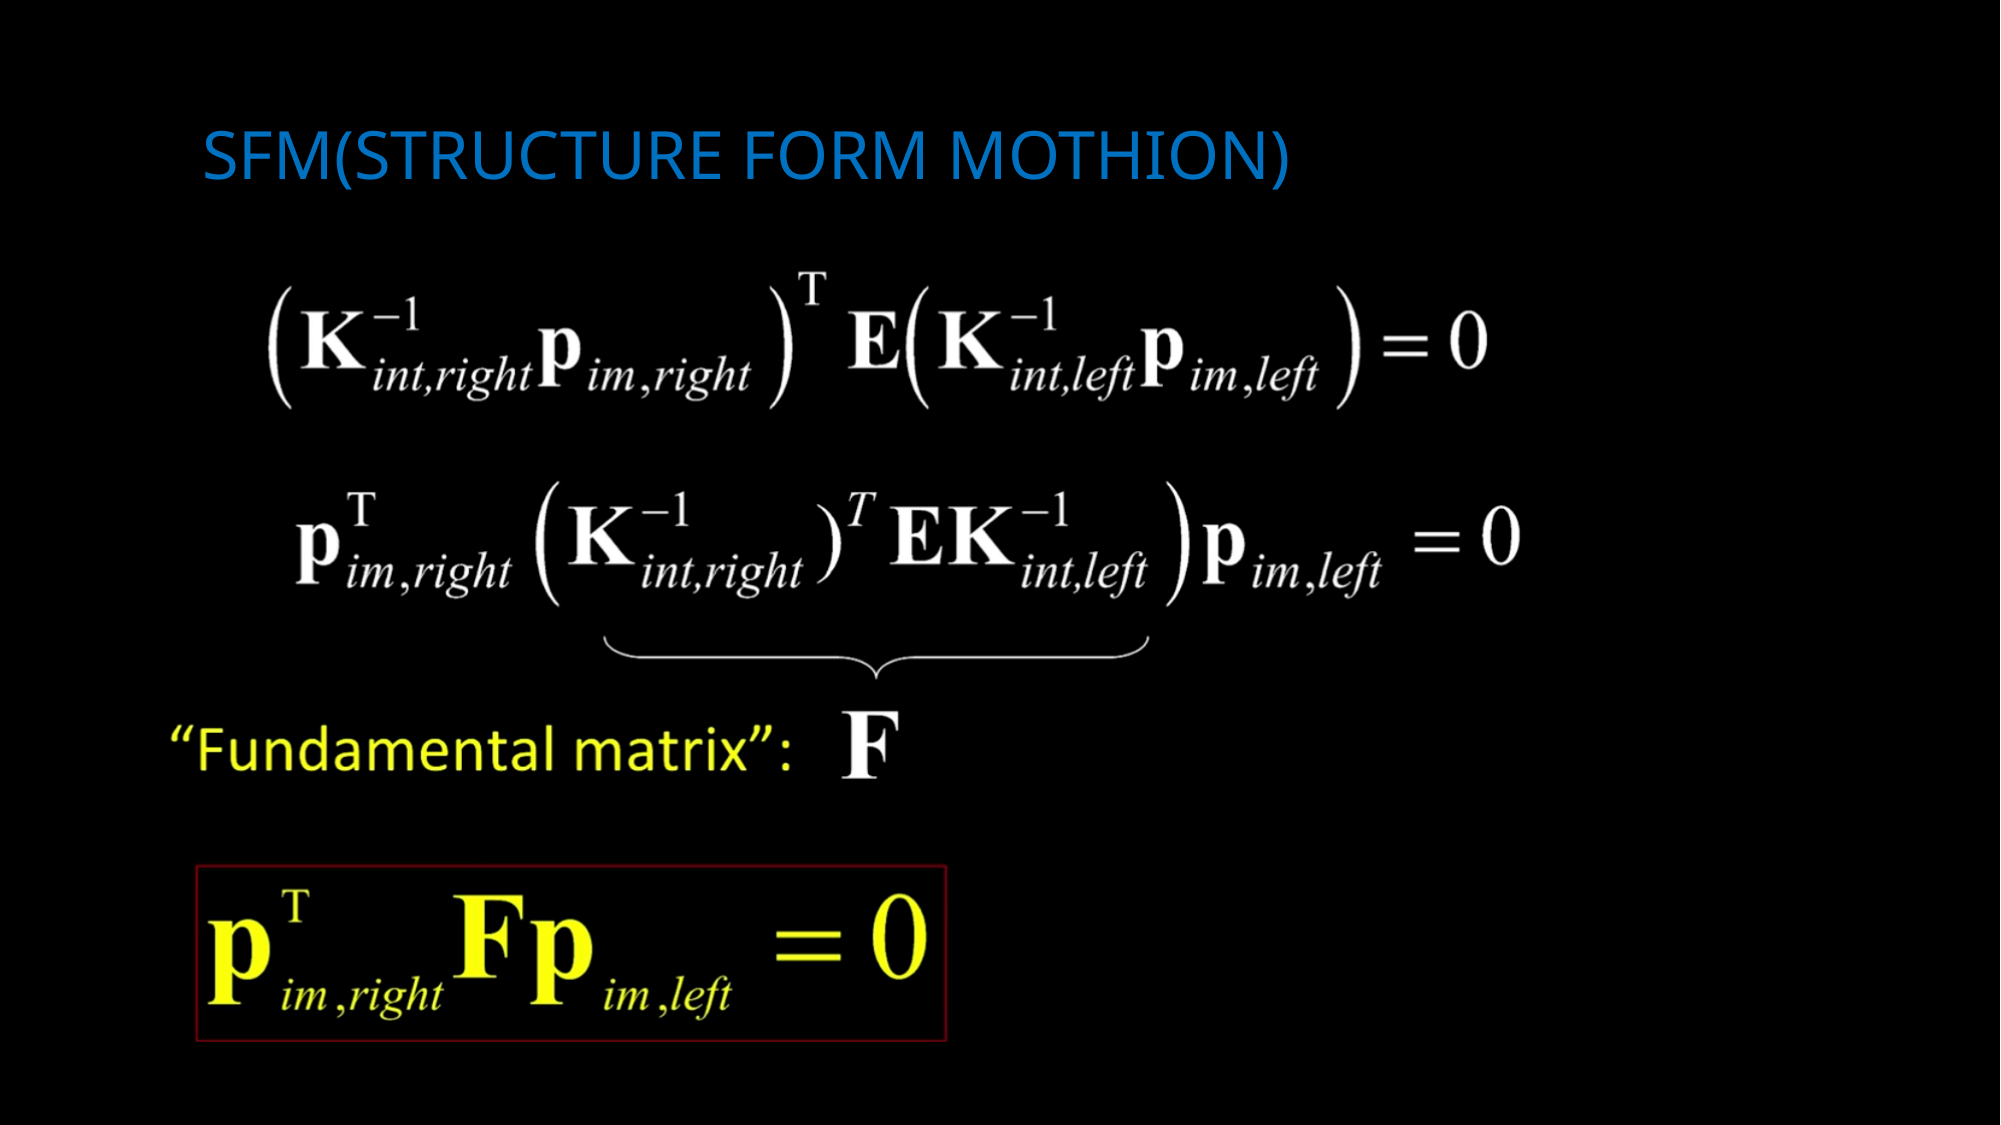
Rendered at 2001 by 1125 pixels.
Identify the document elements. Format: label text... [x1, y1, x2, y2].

picture [108, 234, 1536, 1042]
title SFM(STRUCTURE FORM MOTHION) [187, 99, 1796, 207]
